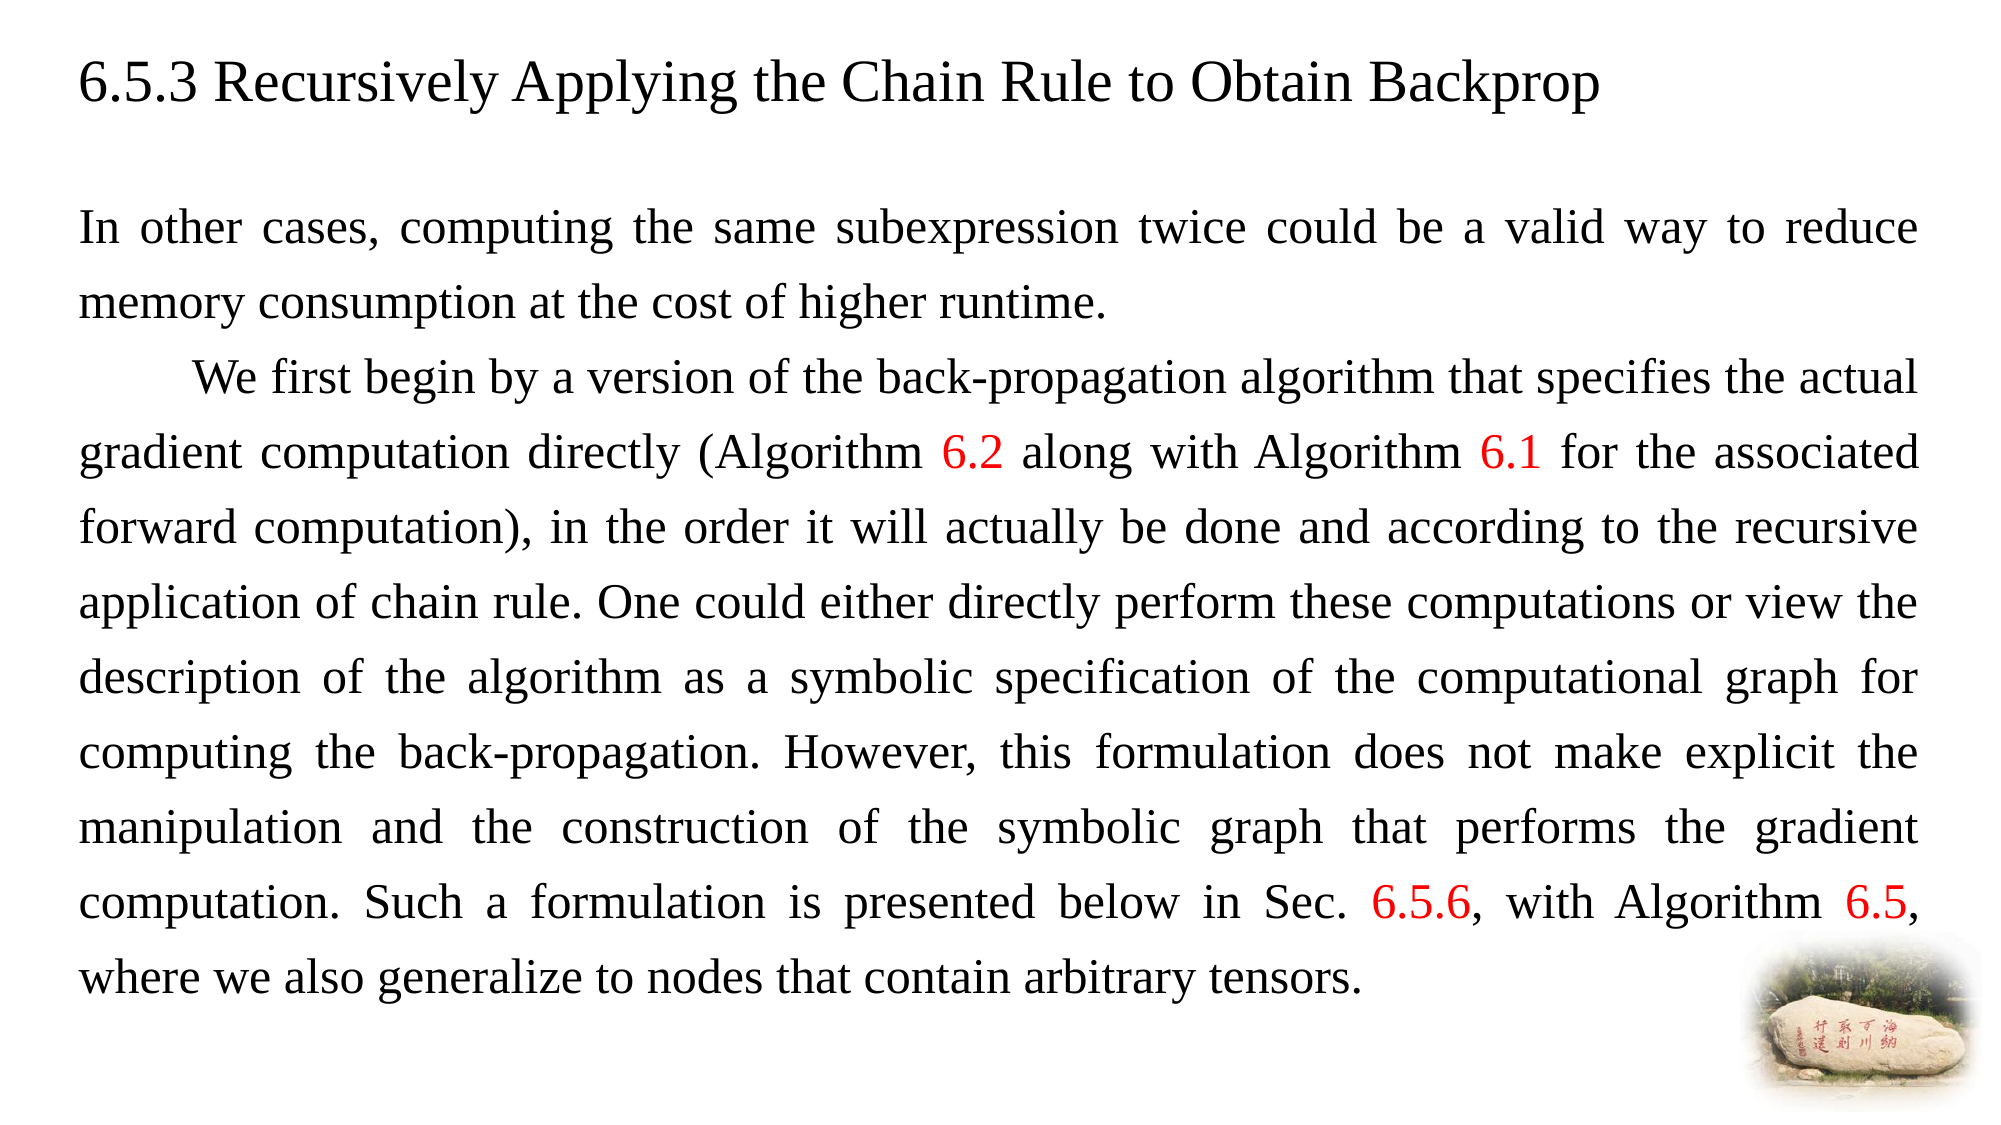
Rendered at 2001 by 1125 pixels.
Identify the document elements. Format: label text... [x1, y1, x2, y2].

picture [1740, 927, 1985, 1112]
title 6.5.3 Recursively Applying the Chain Rule to Obtain Backprop [63, 21, 1936, 142]
list In other cases, computing the same subexpression twice could be a valid way to reduce memory consumption at the cost of higher runtime. We first begin by a version of the back-propagation algorithm that specifies the actual gradient computation directly (Algorithm 6.2 along with Algorithm 6.1 for the associated forward computation), in the order it will actually be done and according to the recursive application of chain rule. One could either directly perform these computations or view the description of the algorithm as a symbolic specification of the computational graph for computing the back-propagation. However, this formulation does not make explicit the manipulation and the construction of the symbolic graph that performs the gradient computation. Such a formulation is presented below in Sec. 6.5.6, with Algorithm 6.5, where we also generalize to nodes that contain arbitrary tensors. [63, 171, 1936, 1014]
